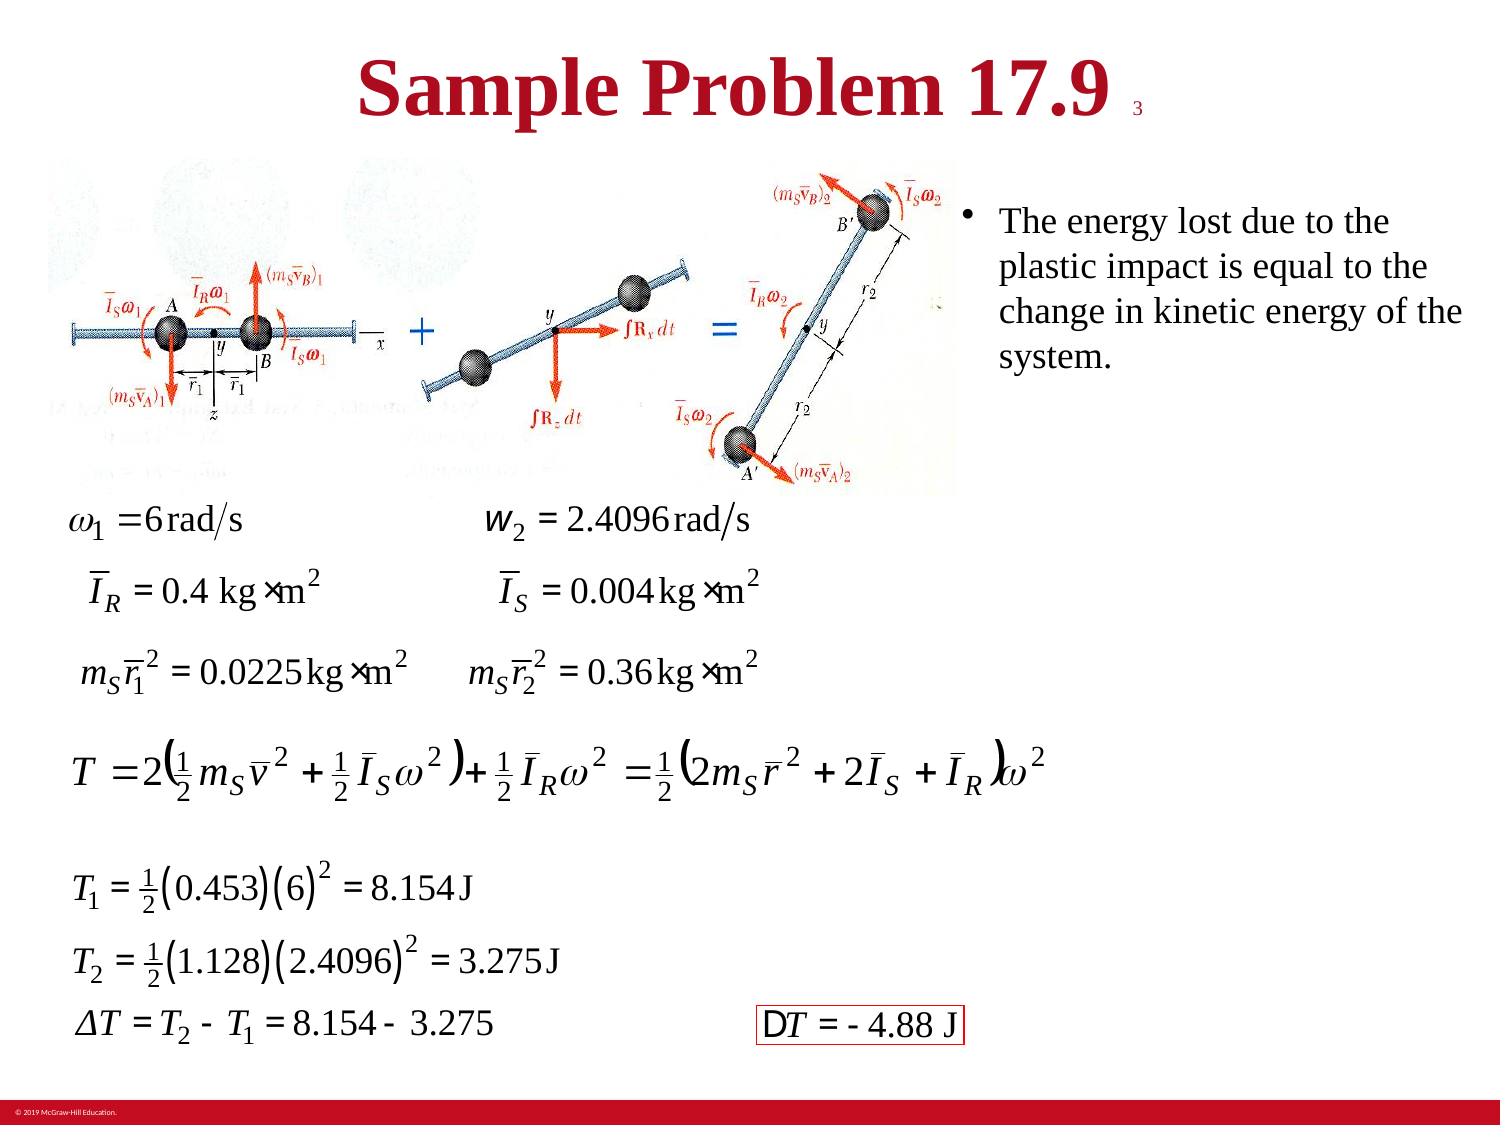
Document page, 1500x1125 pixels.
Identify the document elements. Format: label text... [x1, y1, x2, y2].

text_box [756, 1005, 964, 1044]
text_box The energy lost due to the plastic impact is equal to the change in kinetic energy of the system. [961, 188, 1500, 384]
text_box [69, 739, 1049, 807]
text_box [65, 497, 764, 700]
title Sample Problem 17.9 3 [75, 24, 1425, 125]
picture [48, 158, 956, 499]
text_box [69, 852, 567, 1050]
